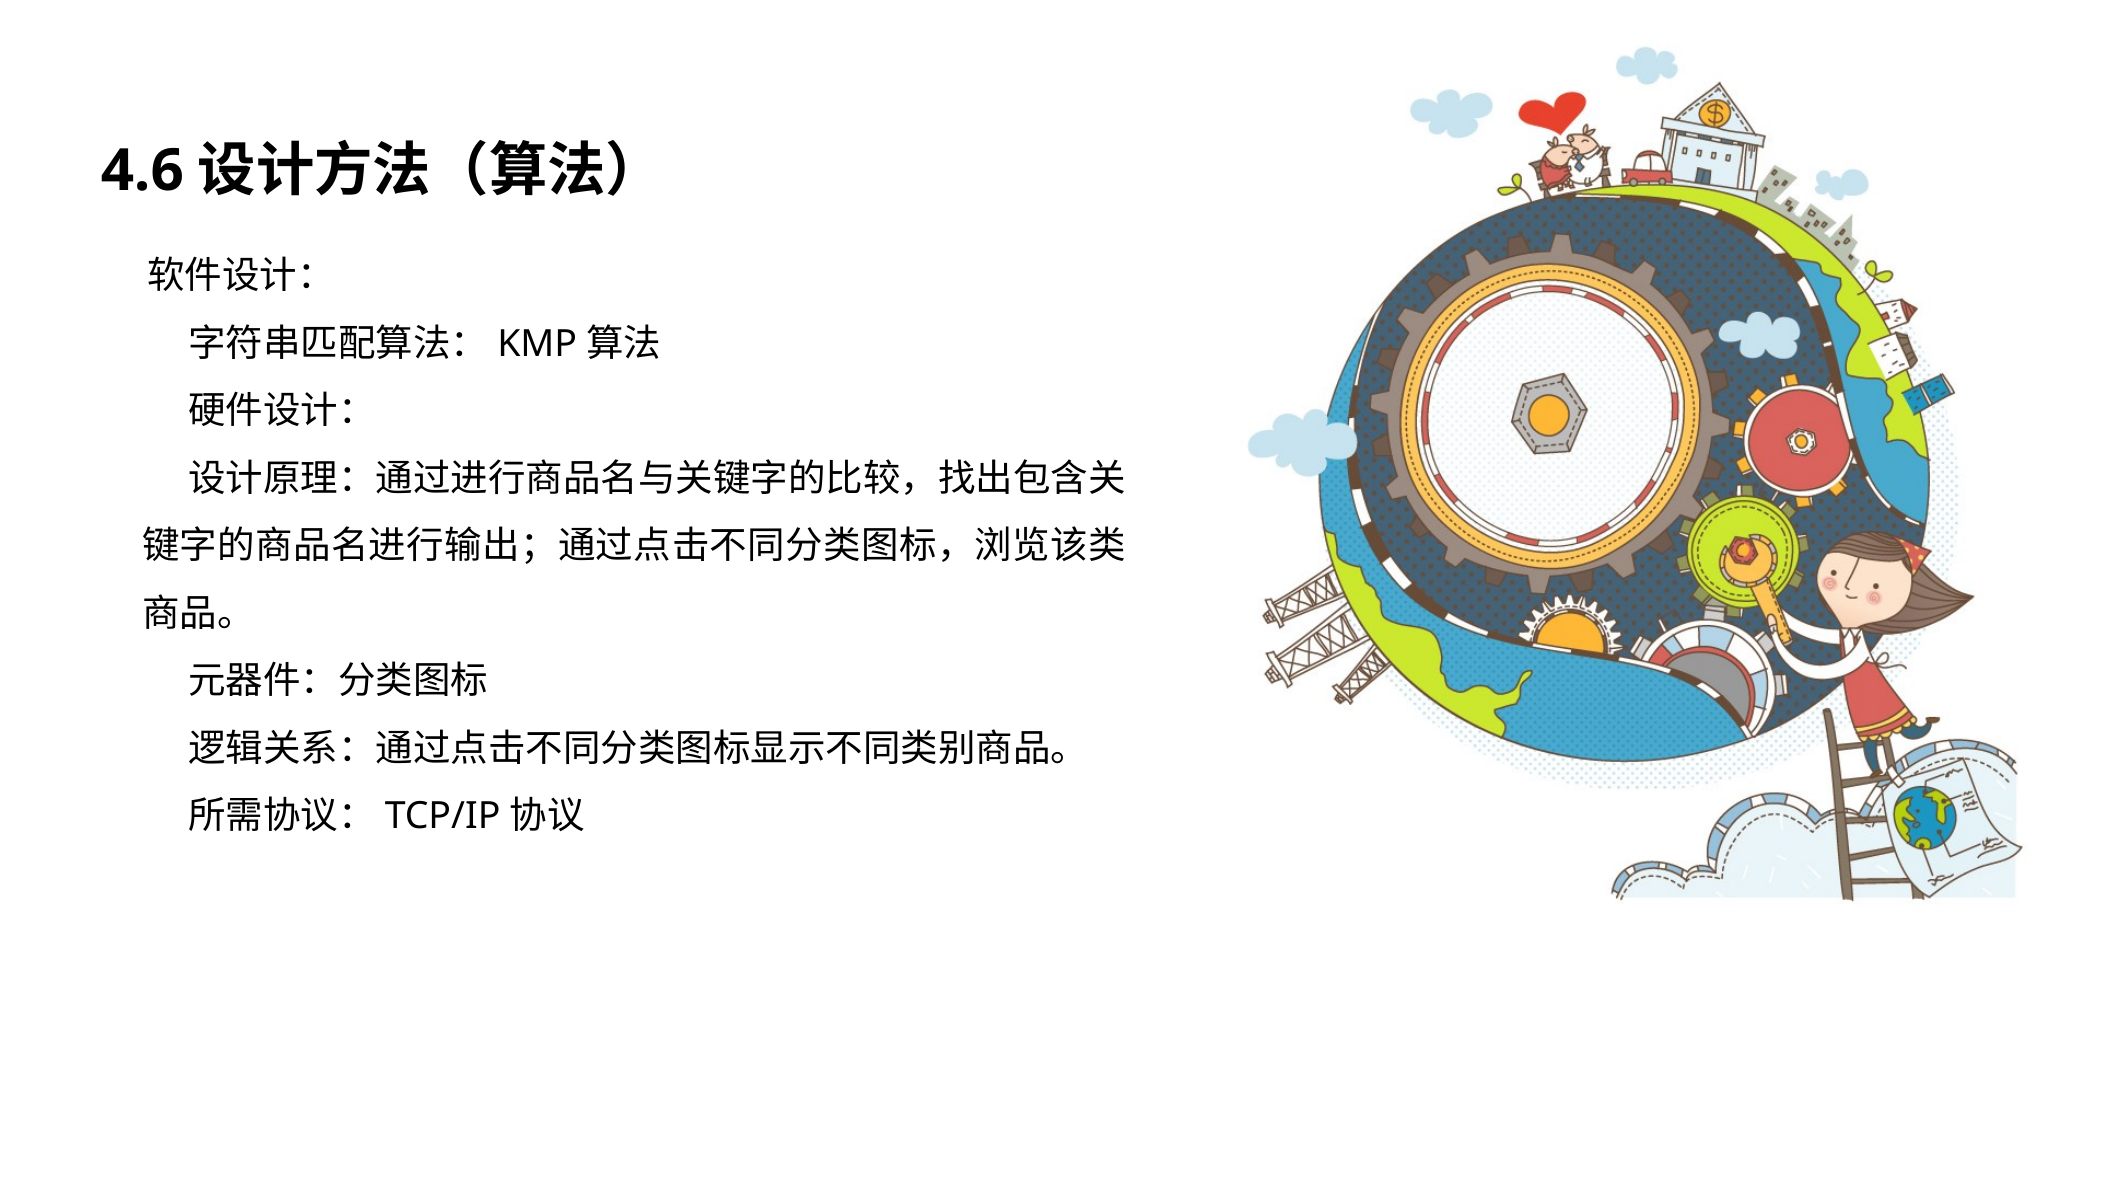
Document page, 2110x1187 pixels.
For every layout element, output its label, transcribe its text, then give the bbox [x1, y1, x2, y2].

picture [1196, 37, 2071, 913]
text_box 4.6设计方法（算法） 软件设计： 字符串匹配算法：KMP算法 硬件设计： 设计原理：通过进行商品名与关键字的比较，找出包含关键字的商品名进行输出；通过点击不同分类图标，浏览该类商品。 元器件：分类图标 逻辑关系：通过点击不同分类图标显示不同类别商品。 所需协议：TCP/IP协议 [86, 73, 1141, 844]
